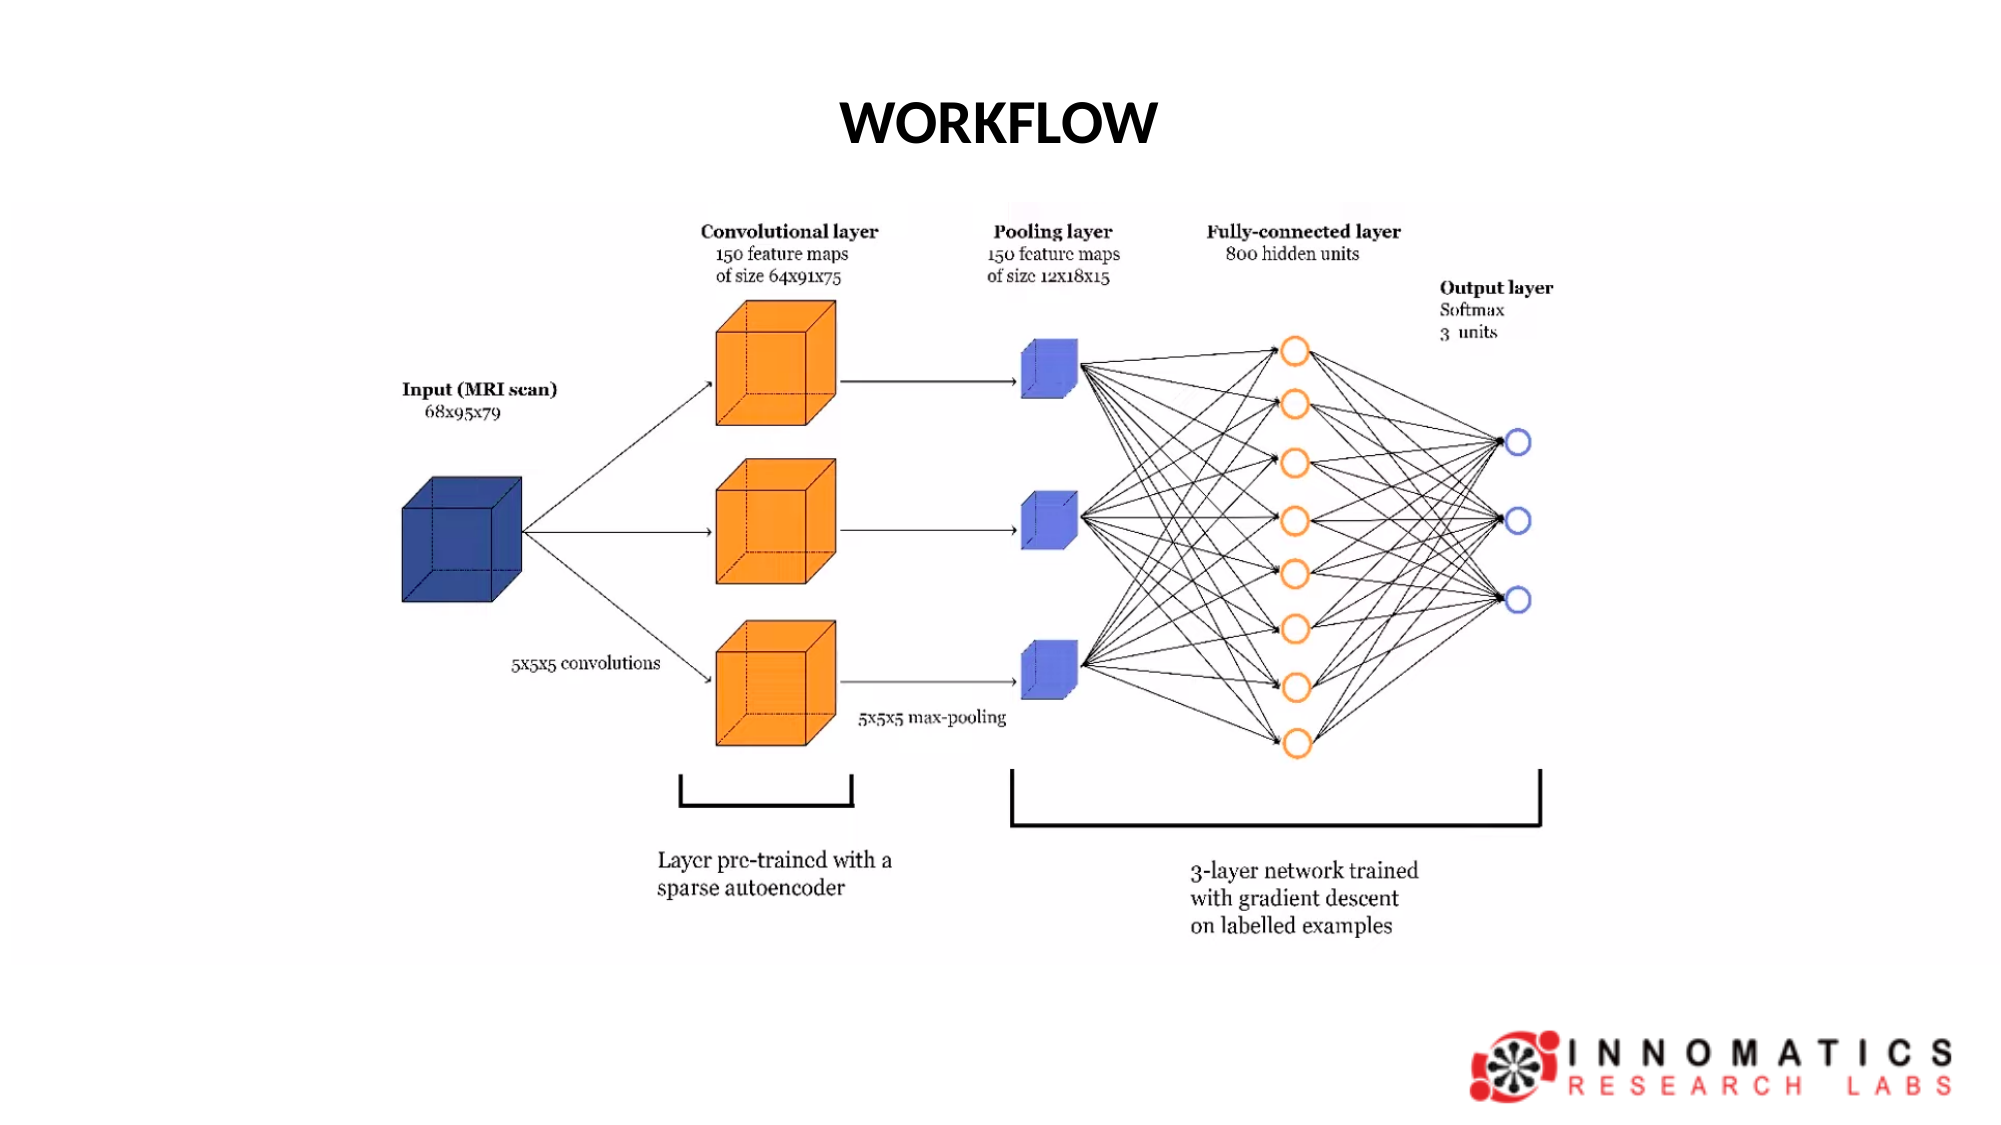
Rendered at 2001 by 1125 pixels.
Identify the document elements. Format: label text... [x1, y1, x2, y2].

picture [11, 202, 2000, 965]
picture [1445, 1014, 1975, 1125]
text_box WORKFLOW [249, 47, 1750, 189]
